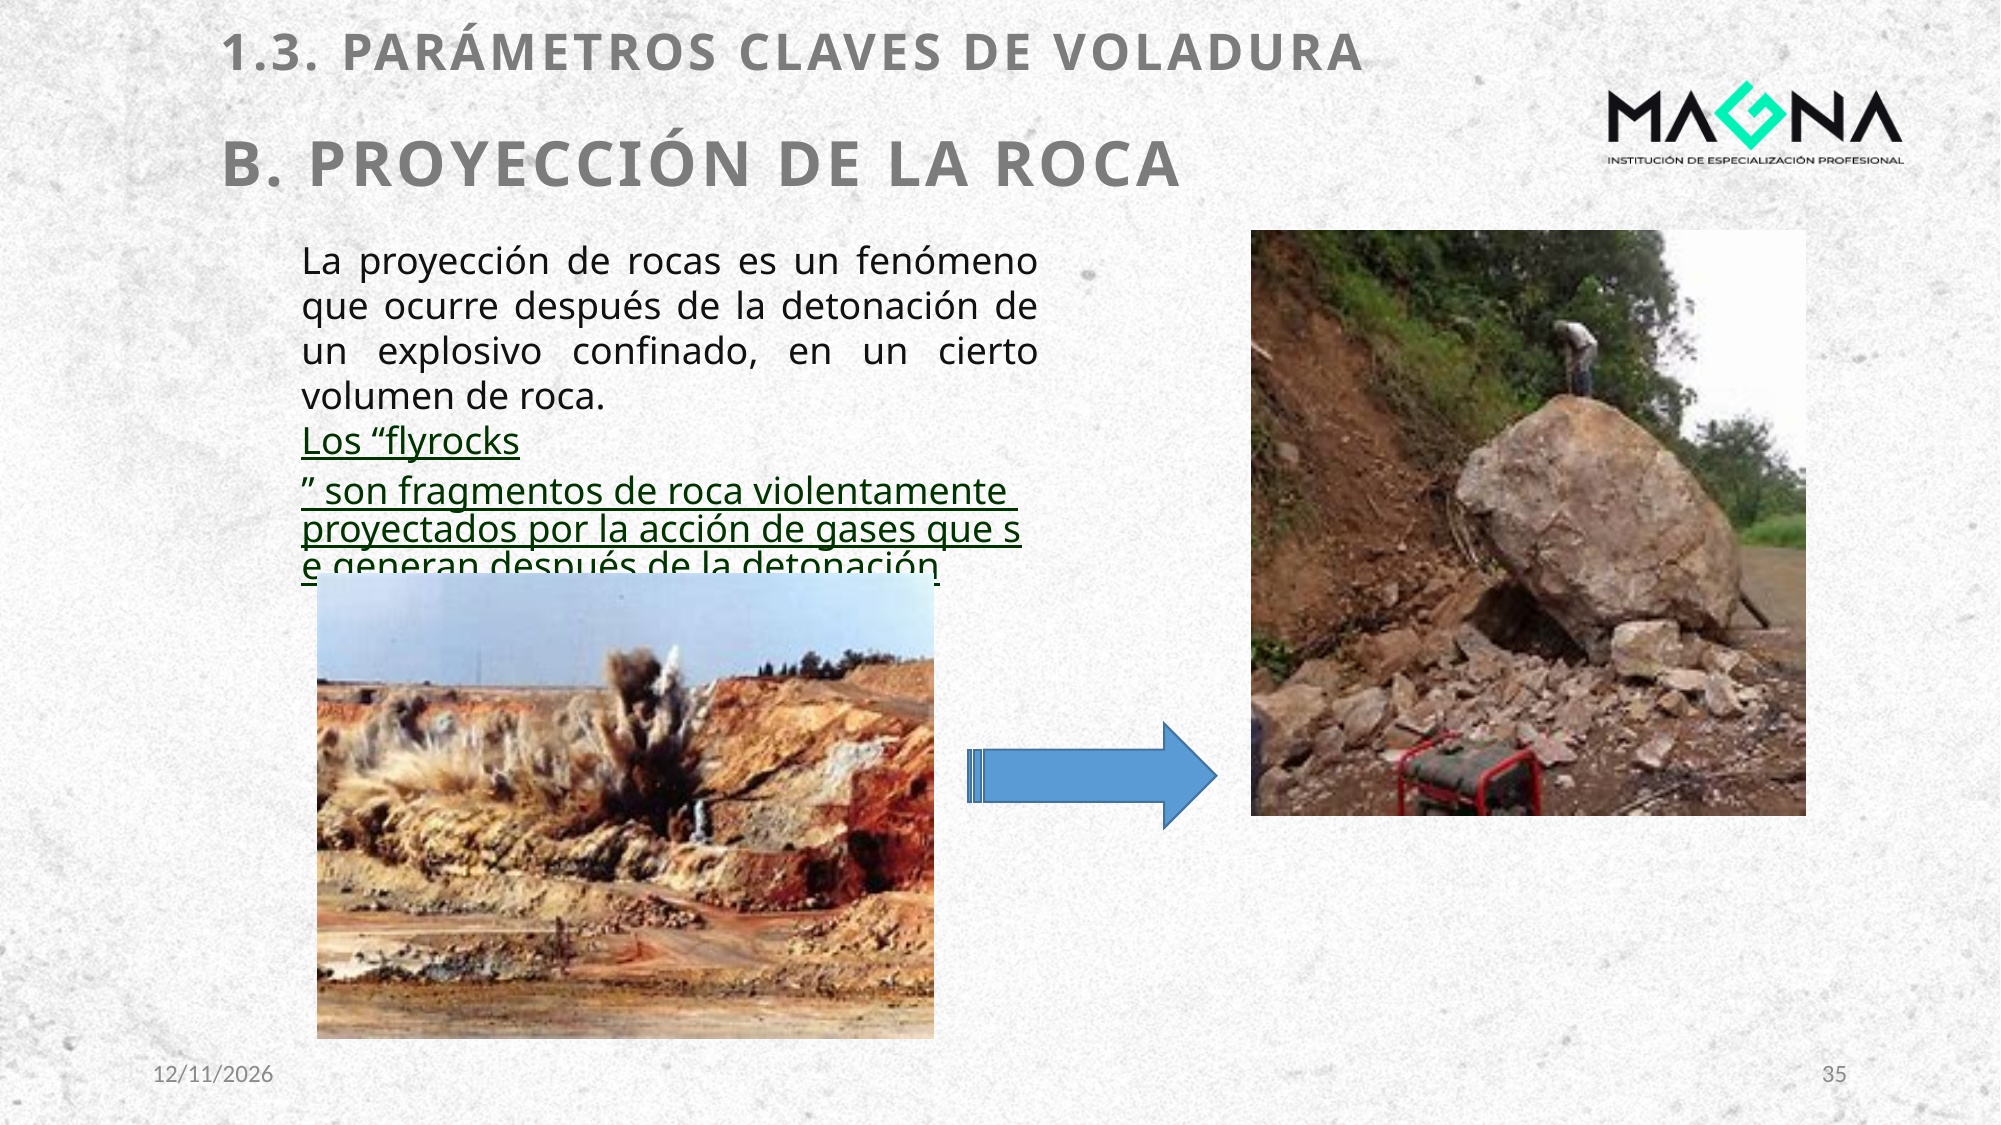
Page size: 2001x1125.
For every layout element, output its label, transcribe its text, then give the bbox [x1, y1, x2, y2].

text_box 1.3. PARÁMETROS CLAVES DE voladura [205, 19, 1519, 125]
slide_number 35 [1412, 1042, 1863, 1103]
text_box [983, 720, 1218, 831]
text_box [973, 749, 982, 803]
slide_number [137, 1042, 588, 1103]
text_box La proyección de rocas es un fenómeno que ocurre después de la detonación de un explosivo confinado, en un cierto volumen de roca. Los “flyrocks” son fragmentos de roca violentamente proyectados por la acción de gases que se generan después de la detonación [286, 229, 1055, 526]
text_box b. Proyección de la roca [205, 125, 1519, 231]
text_box [967, 749, 972, 803]
picture [0, 0, 2001, 1125]
